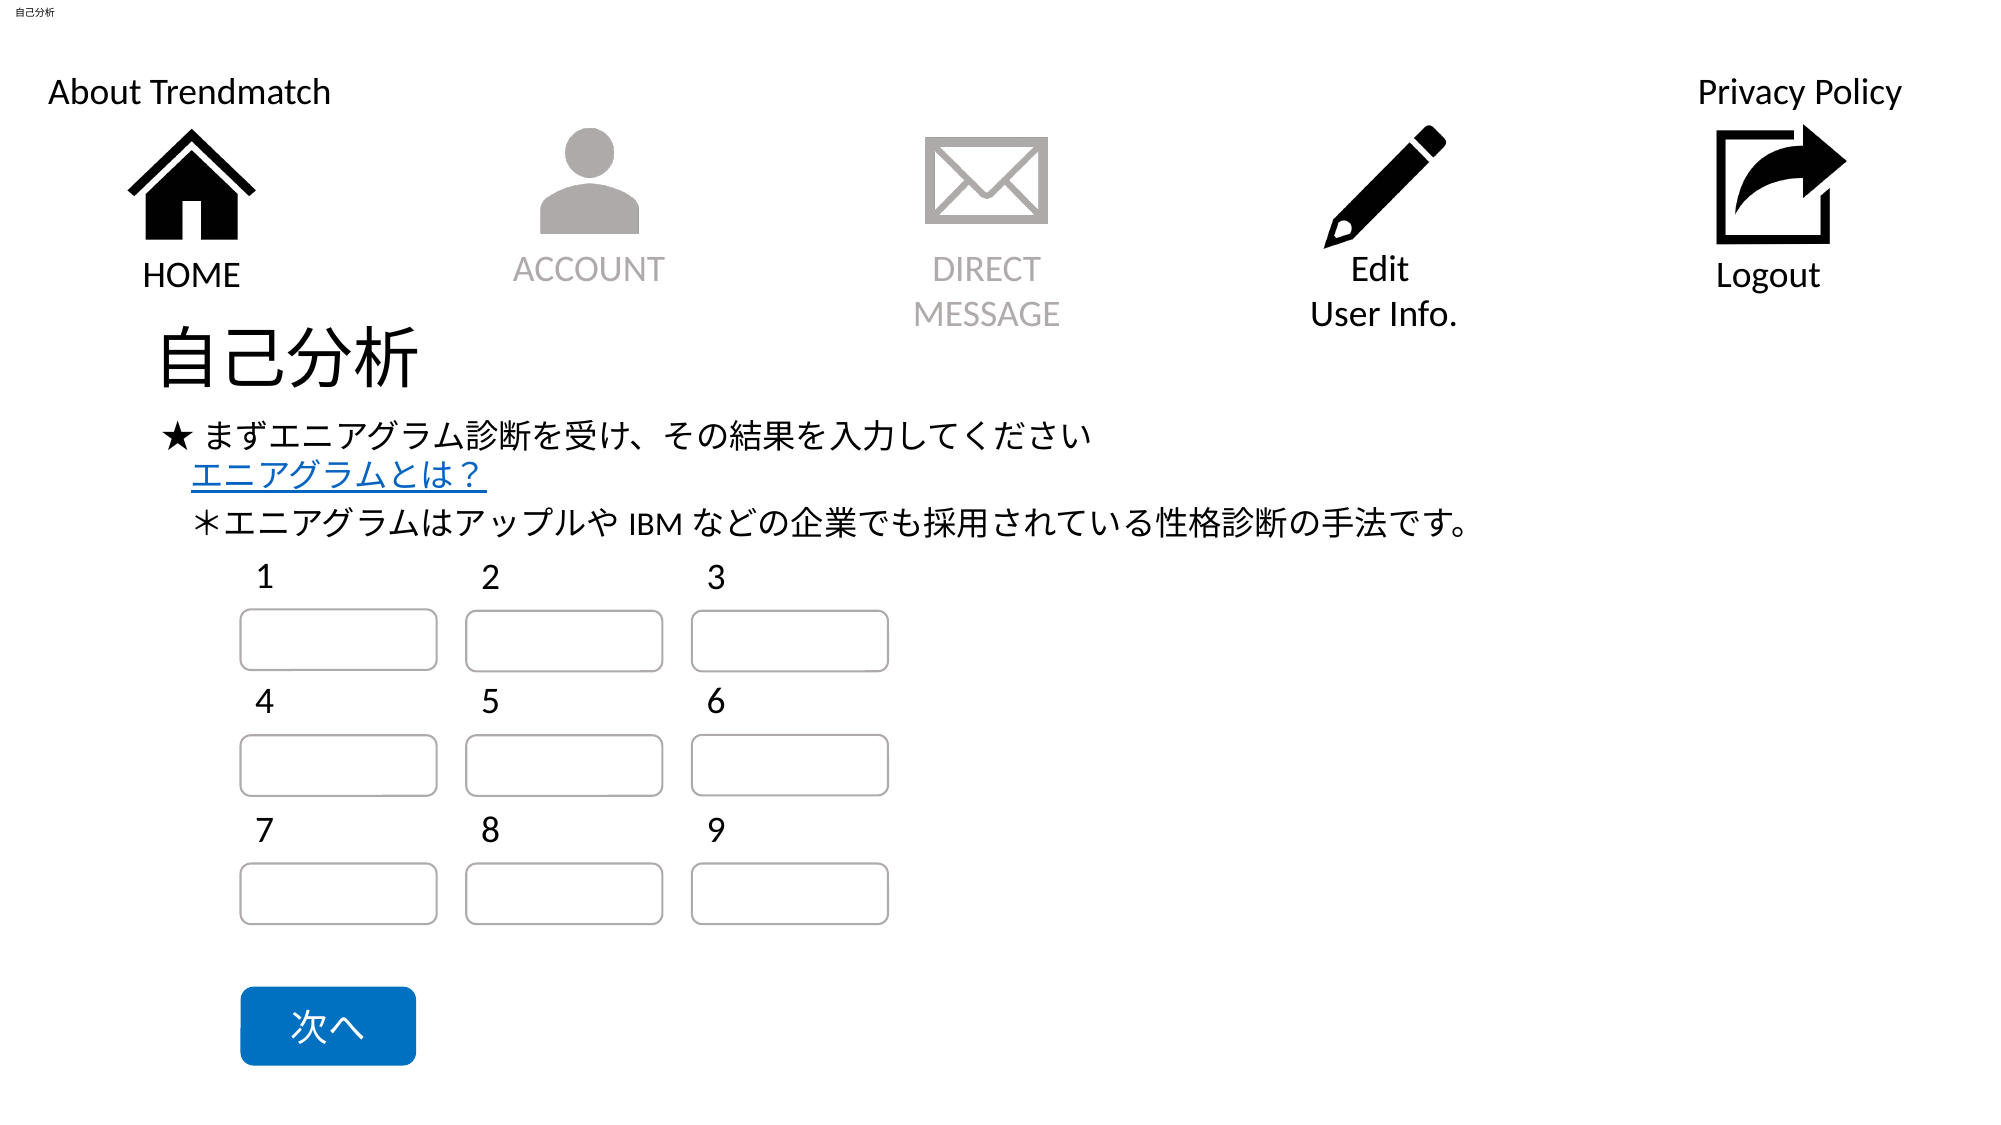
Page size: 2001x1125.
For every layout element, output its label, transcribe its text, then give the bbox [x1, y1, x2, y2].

text_box 7 [240, 797, 315, 858]
text_box [690, 733, 890, 797]
text_box [239, 608, 438, 671]
text_box エニアグラムとは？ ＊エニアグラムはアップルやIBMなどの企業でも採用されている性格診断の手法です。 [176, 446, 1690, 550]
text_box 次へ [239, 985, 418, 1067]
text_box 6 [691, 668, 766, 729]
text_box Privacy Policy [1683, 59, 1918, 120]
text_box [465, 609, 664, 673]
text_box [465, 734, 664, 797]
text_box [690, 609, 890, 673]
text_box 5 [466, 669, 541, 729]
text_box 2 [466, 544, 541, 605]
text_box 9 [691, 797, 766, 858]
text_box About Trendmatch [33, 59, 347, 120]
text_box 8 [466, 797, 541, 858]
text_box 4 [240, 669, 315, 729]
text_box [239, 734, 438, 797]
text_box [98, 106, 1902, 344]
text_box ★まずエニアグラム診断を受け、その結果を入力してください [146, 407, 1719, 463]
text_box 1 [240, 543, 315, 603]
title 自己分析 [0, 0, 275, 26]
text_box [239, 862, 438, 926]
text_box [465, 862, 664, 926]
text_box [690, 862, 890, 926]
text_box 自己分析 [138, 344, 436, 404]
text_box 3 [691, 544, 766, 605]
